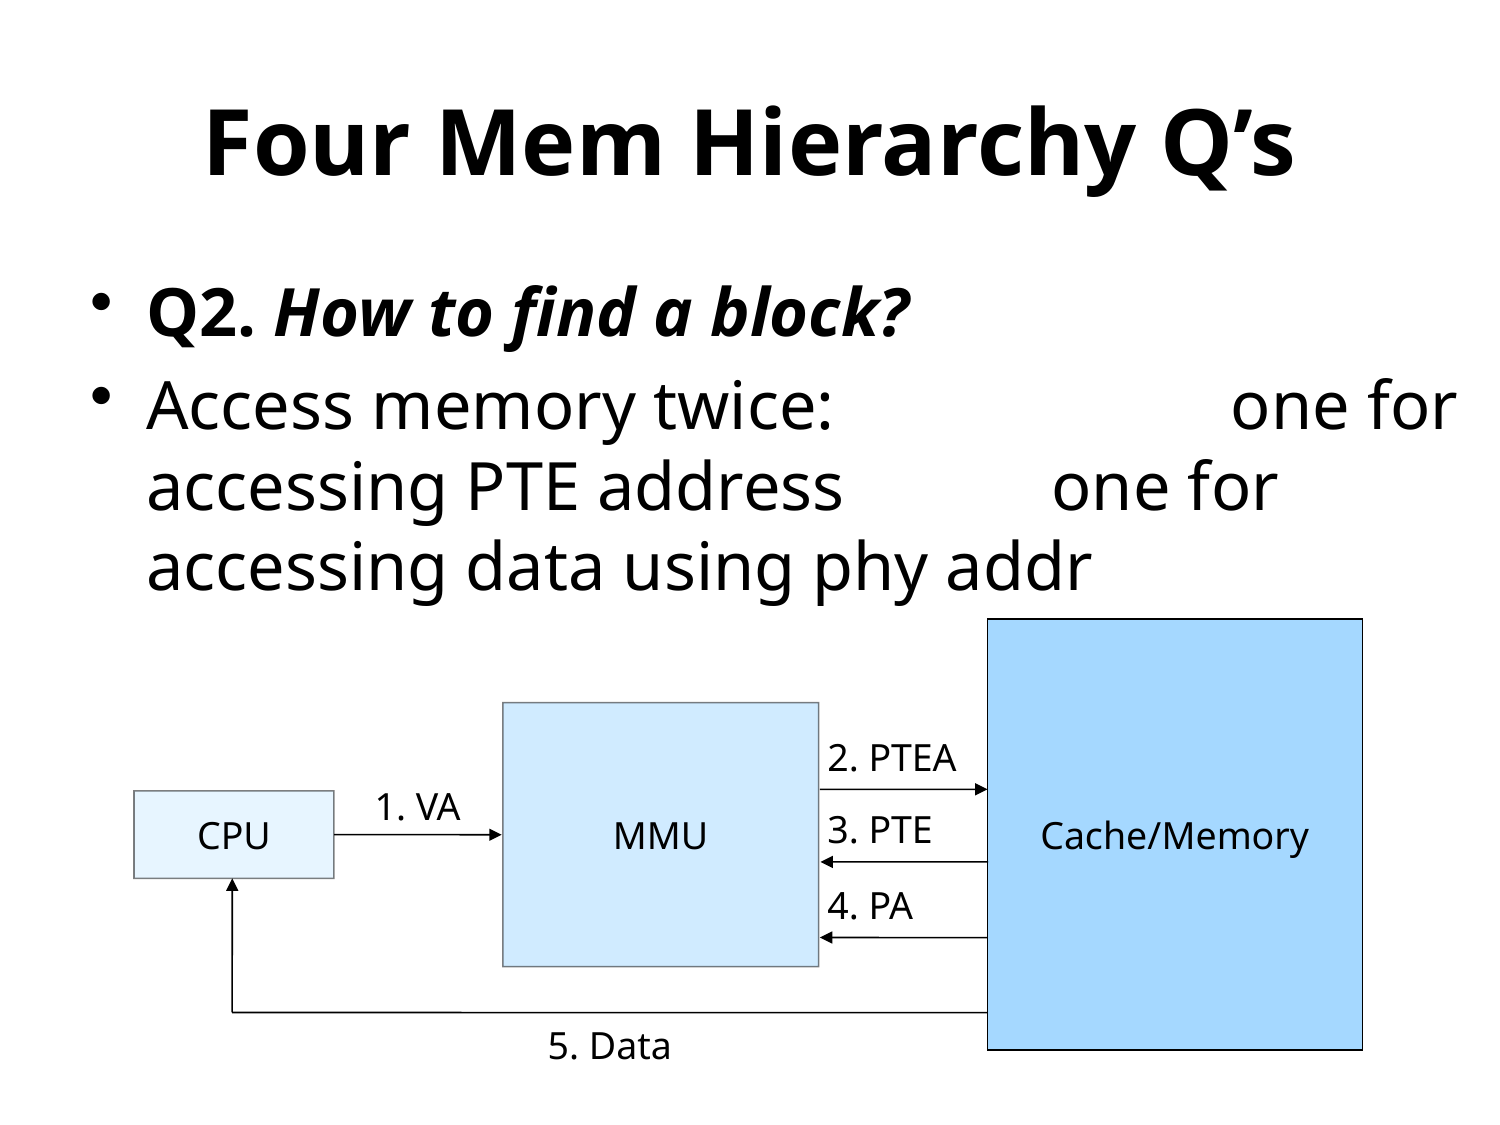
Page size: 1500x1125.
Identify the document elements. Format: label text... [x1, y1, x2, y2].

text_box 3. PTE [812, 798, 997, 859]
text_box MMU [502, 702, 819, 967]
text_box [334, 828, 502, 841]
title Four Mem Hierarchy Q’s [0, 45, 1500, 233]
text_box 2. PTEA [812, 726, 997, 786]
text_box 4. PA [812, 874, 997, 935]
text_box [819, 783, 988, 796]
text_box [820, 855, 989, 869]
list Q2. How to find a block? Access memory twice: one for accessing PTE address one for accessing data using phy addr [75, 262, 1500, 1125]
text_box [226, 878, 239, 1013]
text_box [819, 931, 988, 944]
text_box Cache/Memory [987, 619, 1363, 1051]
text_box 1. VA [333, 775, 502, 836]
text_box 5. Data [517, 1014, 702, 1075]
text_box CPU [133, 790, 334, 879]
